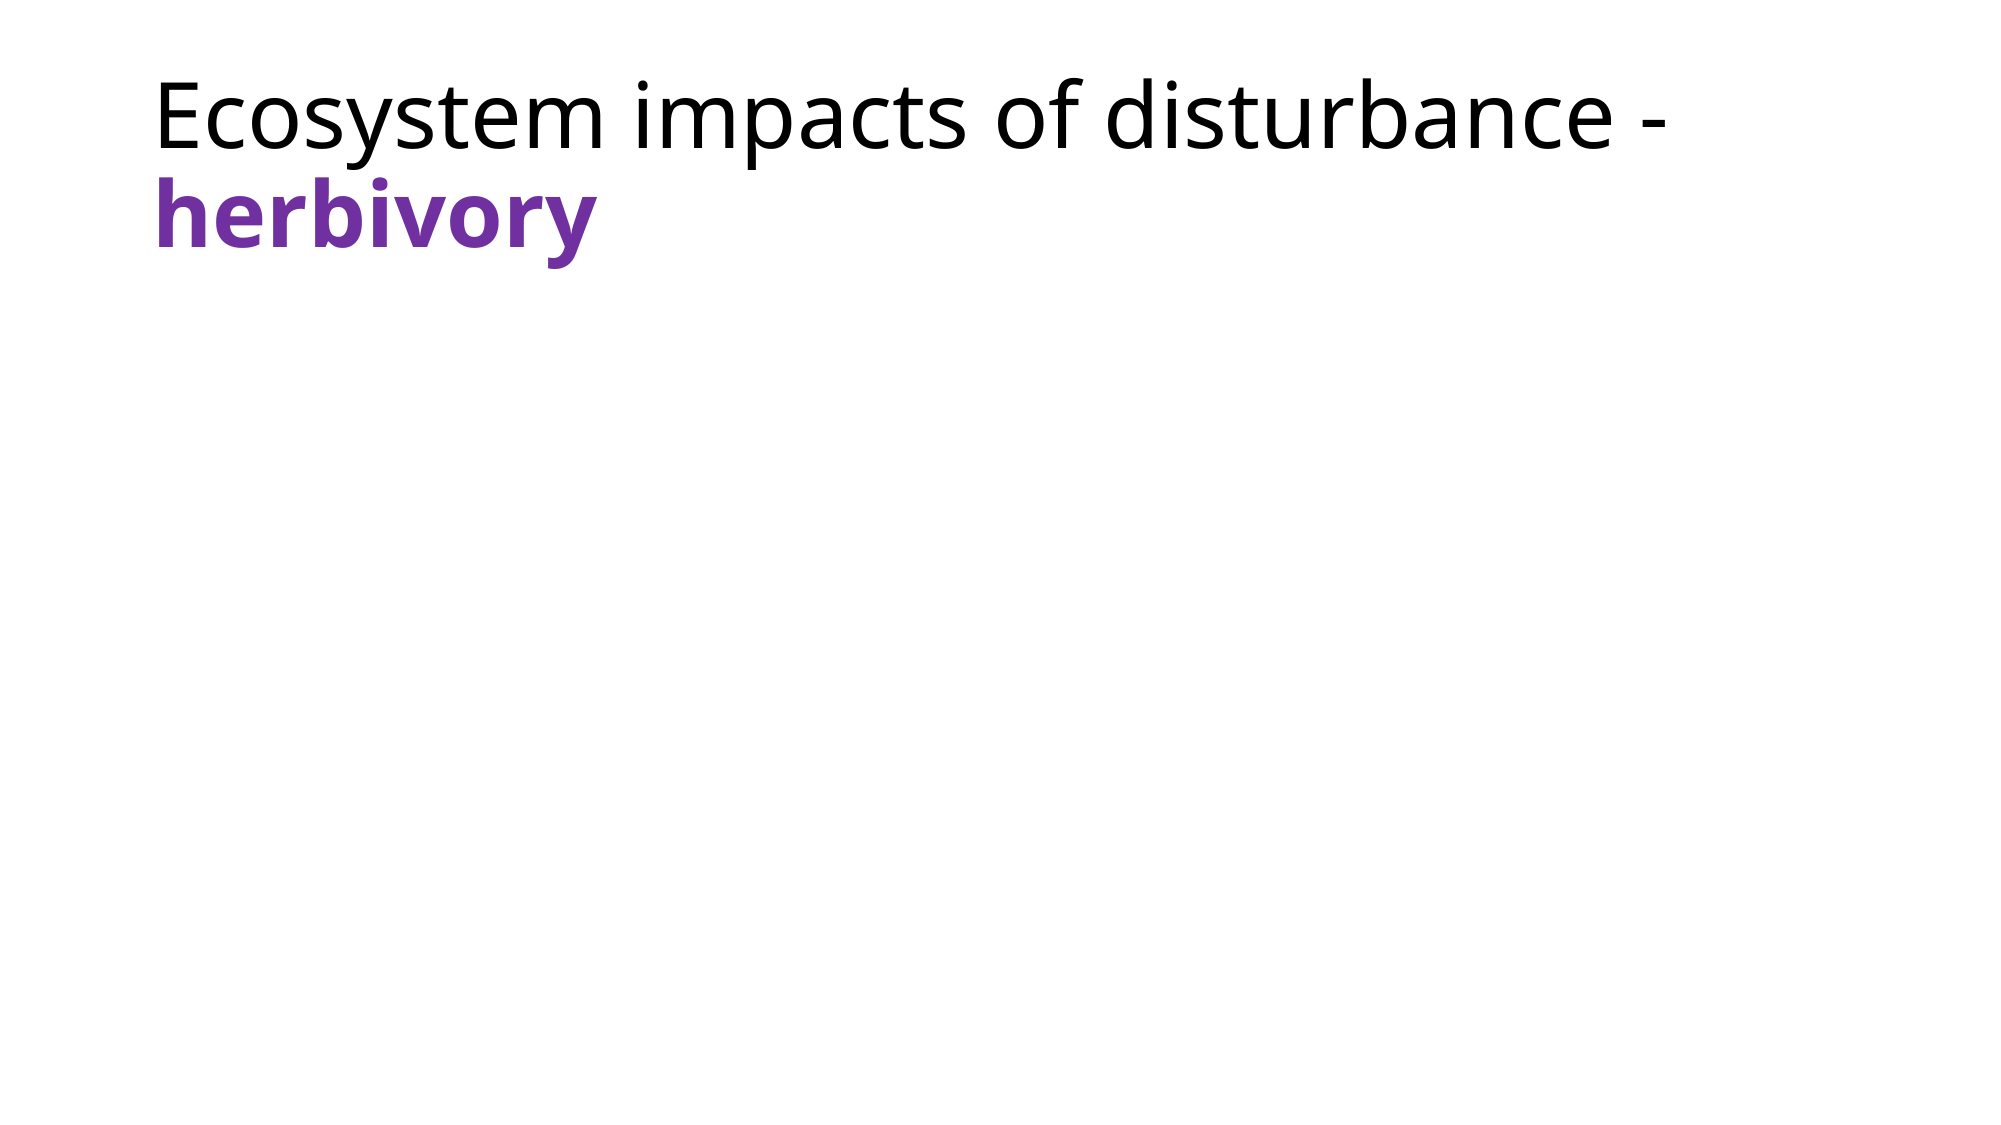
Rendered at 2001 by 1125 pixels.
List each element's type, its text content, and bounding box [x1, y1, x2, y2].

title Ecosystem impacts of disturbance - herbivory [137, 59, 1863, 278]
